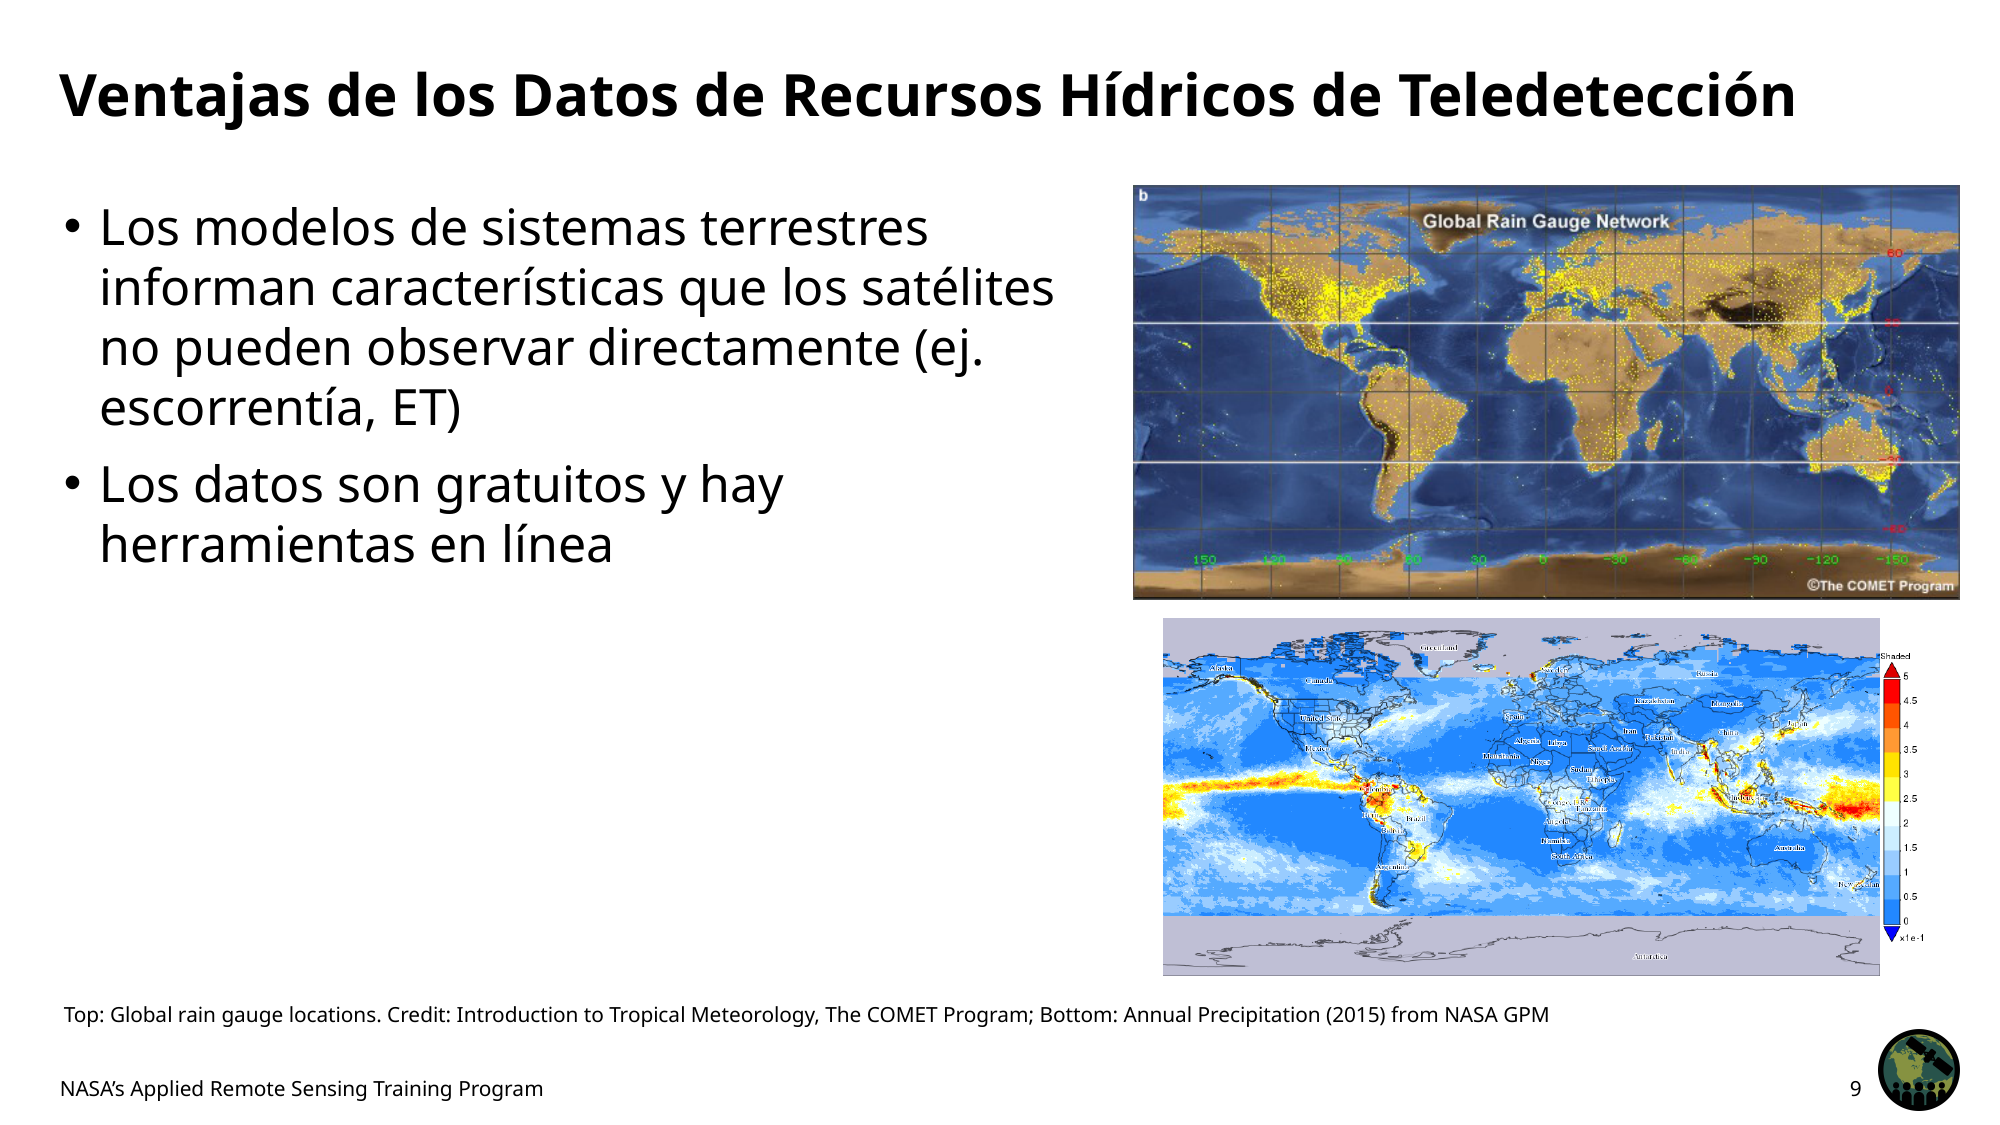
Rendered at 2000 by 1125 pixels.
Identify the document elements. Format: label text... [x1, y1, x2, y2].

title Ventajas de los Datos de Recursos Hídricos de Teledetección [39, 45, 1960, 140]
picture [1878, 1037, 1960, 1111]
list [1132, 185, 1960, 601]
list Top: Global rain gauge locations. Credit: Introduction to Tropical Meteorology, The COMET Program; Bottom: Annual Precipitation (2015) from NASA GPM [39, 984, 1960, 1037]
picture [1162, 615, 1930, 977]
list Los modelos de sistemas terrestres informan características que los satélites no pueden observar directamente (ej. escorrentía, ET) Los datos son gratuitos y hay herramientas en línea [39, 185, 1113, 974]
